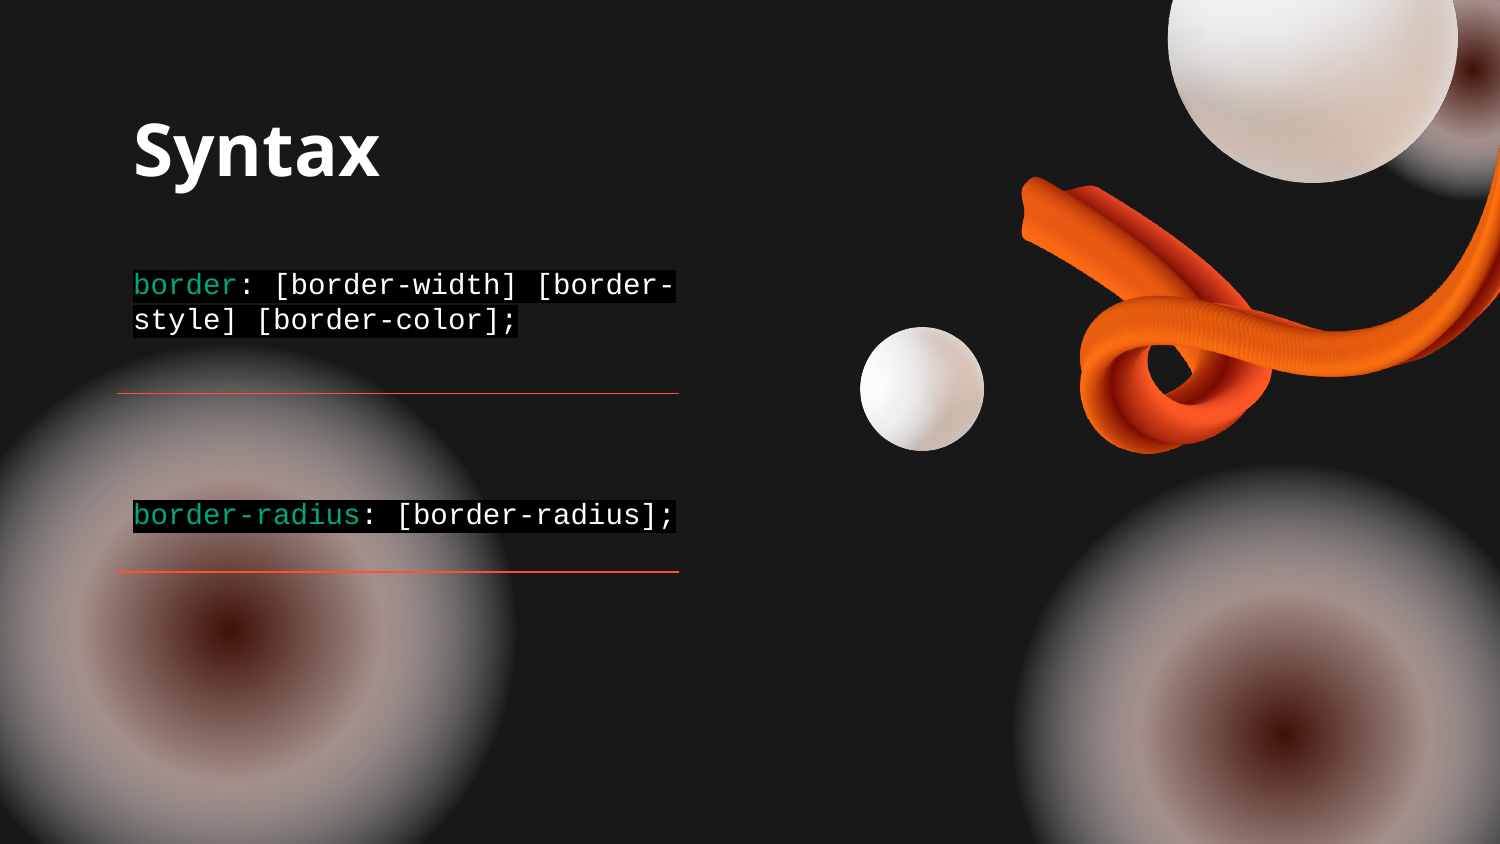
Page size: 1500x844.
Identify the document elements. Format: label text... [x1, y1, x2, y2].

subtitle border: [border-width] [border-style] [border-color]; [118, 250, 695, 384]
subtitle border-radius: [border-radius]; [118, 480, 695, 613]
title Syntax [118, 88, 1124, 198]
picture [982, 0, 1500, 509]
picture [832, 299, 1013, 480]
